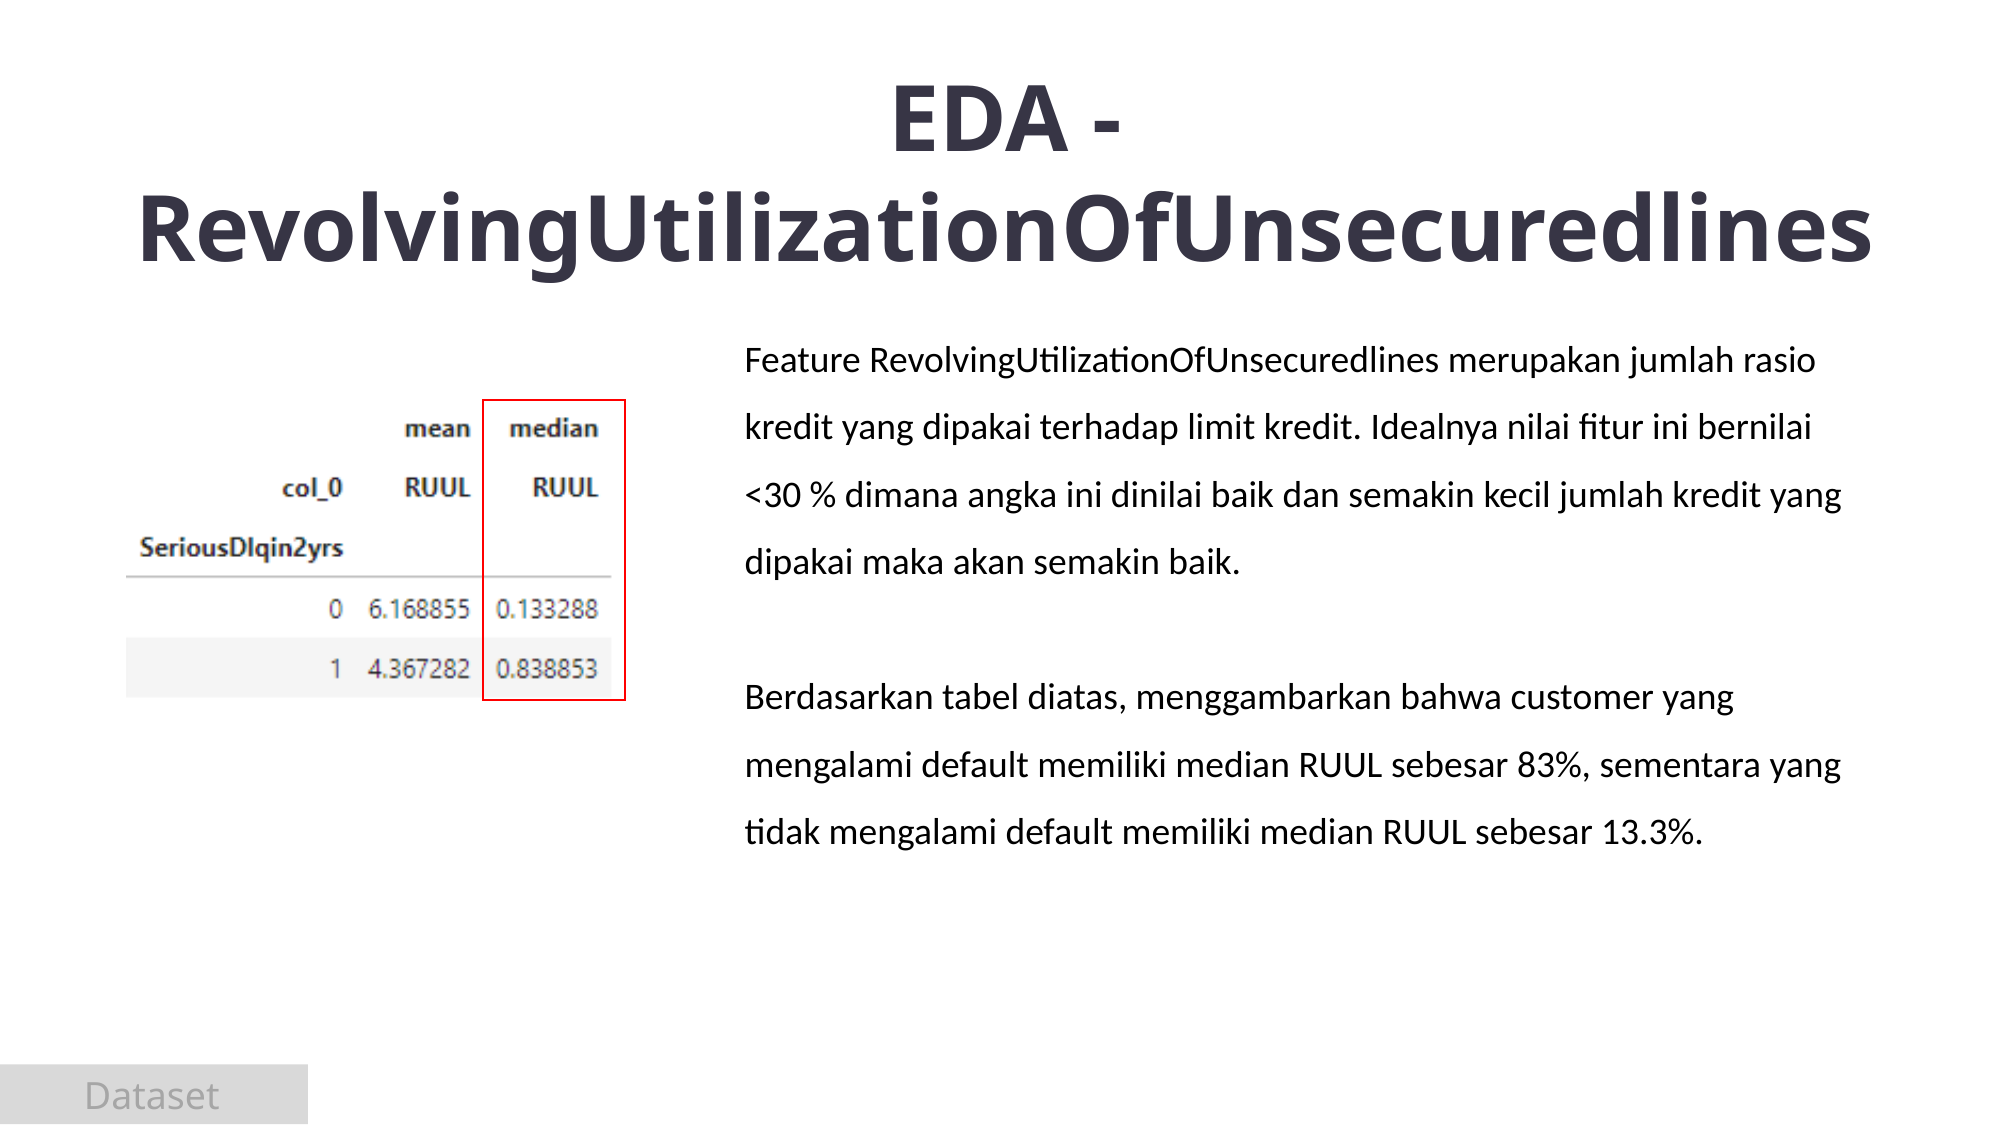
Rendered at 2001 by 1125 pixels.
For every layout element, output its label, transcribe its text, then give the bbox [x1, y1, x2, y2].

text_box Feature RevolvingUtilizationOfUnsecuredlines merupakan jumlah rasio kredit yang dipakai terhadap limit kredit. Idealnya nilai fitur ini bernilai <30 % dimana angka ini dinilai baik dan semakin kecil jumlah kredit yang dipakai maka akan semakin baik. Berdasarkan tabel diatas, menggambarkan bahwa customer yang mengalami default memiliki median RUUL sebesar 83%, sementara yang tidak mengalami default memiliki median RUUL sebesar 13.3%. [729, 304, 1866, 860]
text_box [482, 399, 626, 701]
picture [126, 399, 616, 700]
text_box EDA -RevolvingUtilizationOfUnsecuredlines [85, 52, 1925, 288]
text_box Dataset [0, 1064, 308, 1125]
